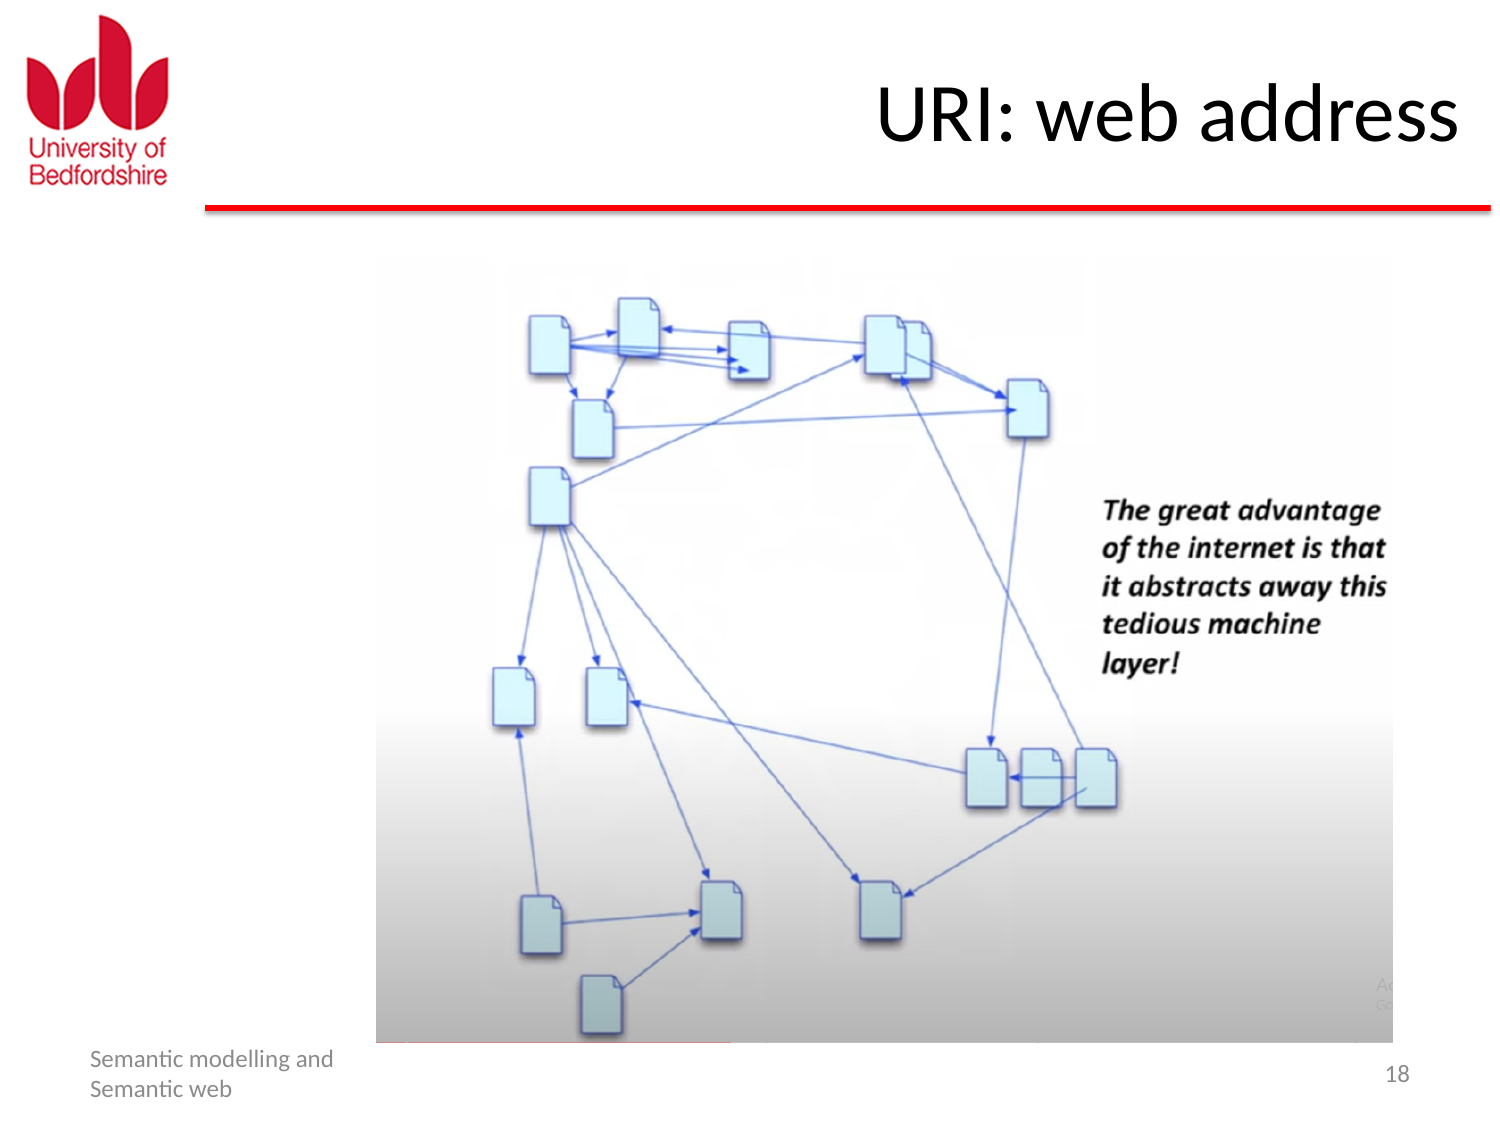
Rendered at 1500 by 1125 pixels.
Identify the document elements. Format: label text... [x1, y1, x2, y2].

title URI: web address [292, 22, 1476, 194]
slide_number Semantic modelling and Semantic web [75, 1042, 425, 1103]
slide_number 18 [1074, 1042, 1425, 1103]
picture [0, 0, 1500, 220]
picture [375, 257, 1394, 1043]
